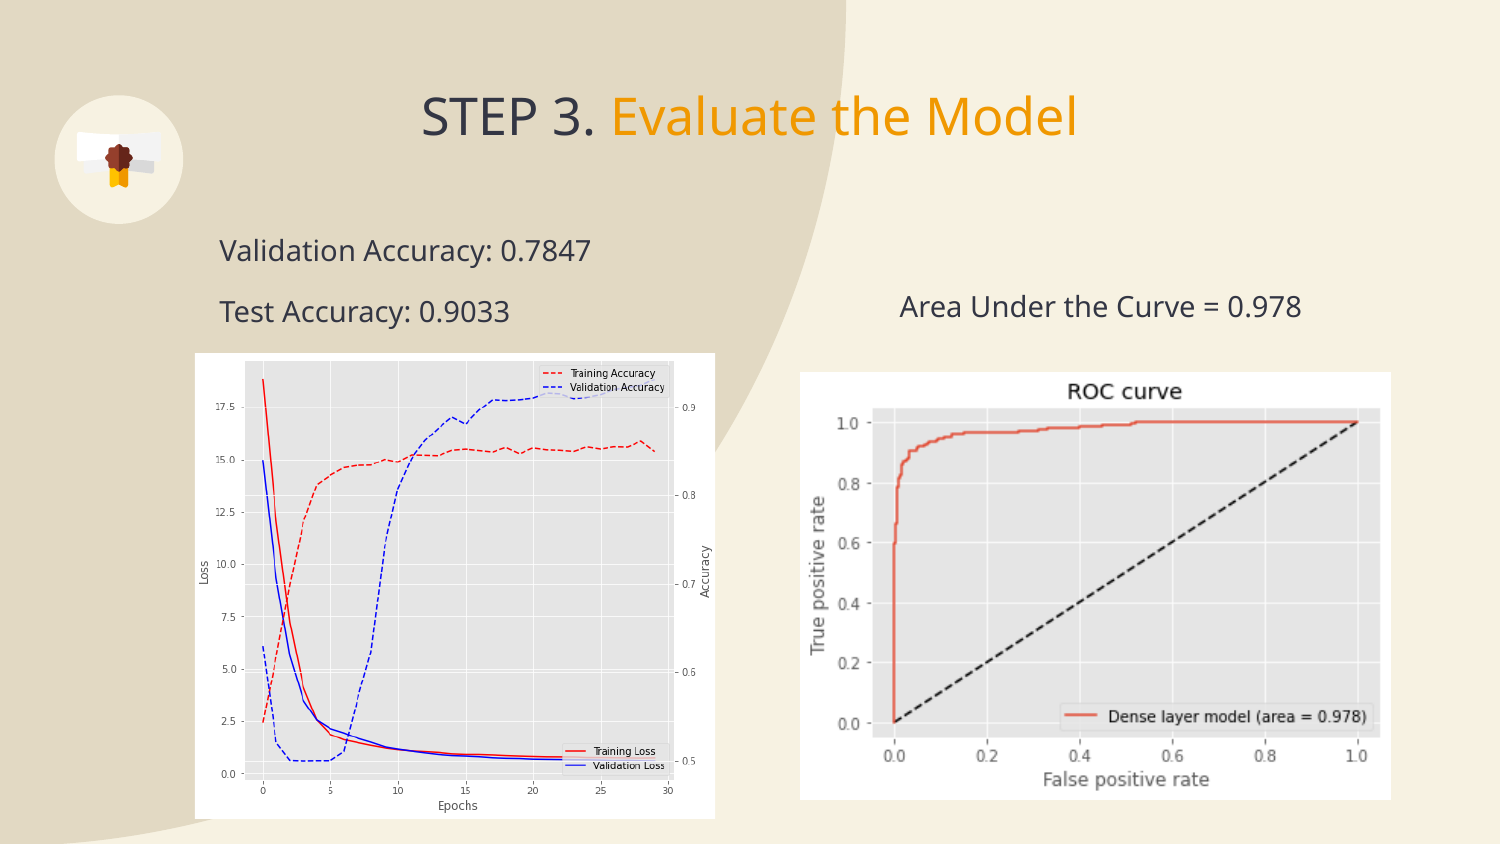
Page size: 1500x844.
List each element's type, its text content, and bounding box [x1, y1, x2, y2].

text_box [76, 131, 162, 188]
text_box [54, 95, 184, 224]
title STEP 3. Evaluate the Model [194, 68, 1306, 176]
subtitle Area Under the Curve = 0.978 [850, 279, 1352, 370]
picture [800, 372, 1391, 800]
picture [194, 352, 716, 819]
subtitle Validation Accuracy: 0.7847 Test Accuracy: 0.9033 [204, 223, 706, 351]
